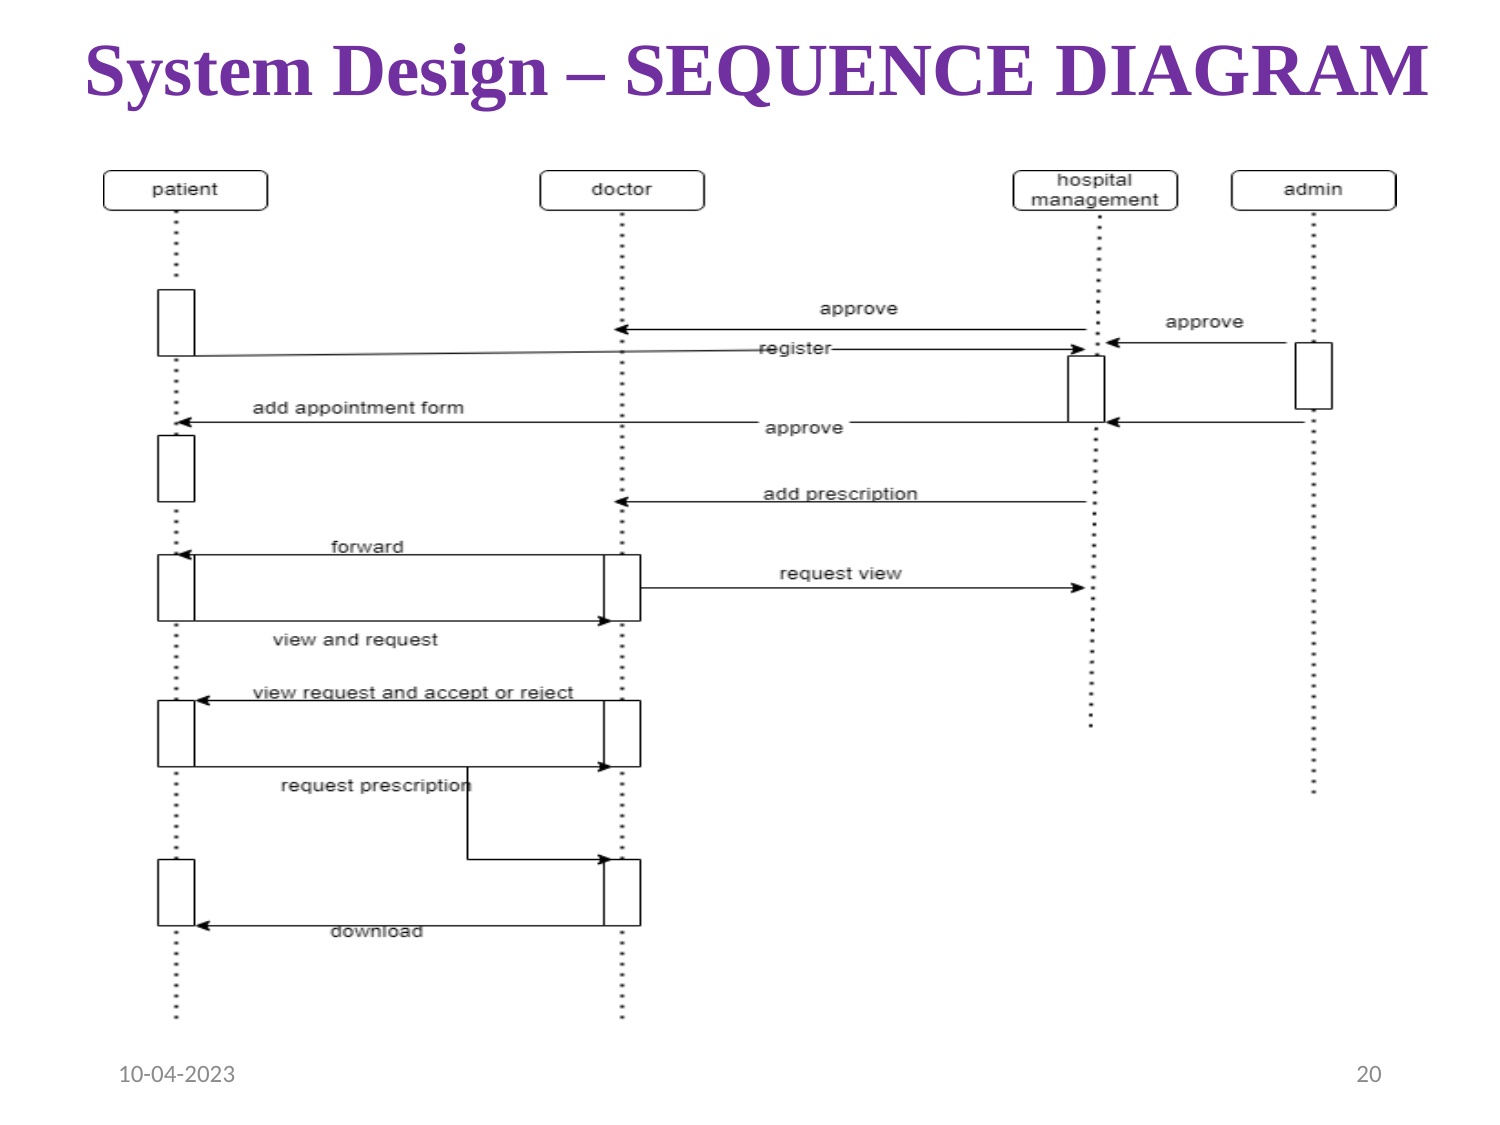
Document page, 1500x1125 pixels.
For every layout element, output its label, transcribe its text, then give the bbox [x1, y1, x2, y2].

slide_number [103, 1042, 441, 1103]
picture [103, 170, 1397, 1022]
title System Design – SEQUENCE DIAGRAM [51, 27, 1465, 115]
slide_number 20 [1059, 1042, 1397, 1103]
